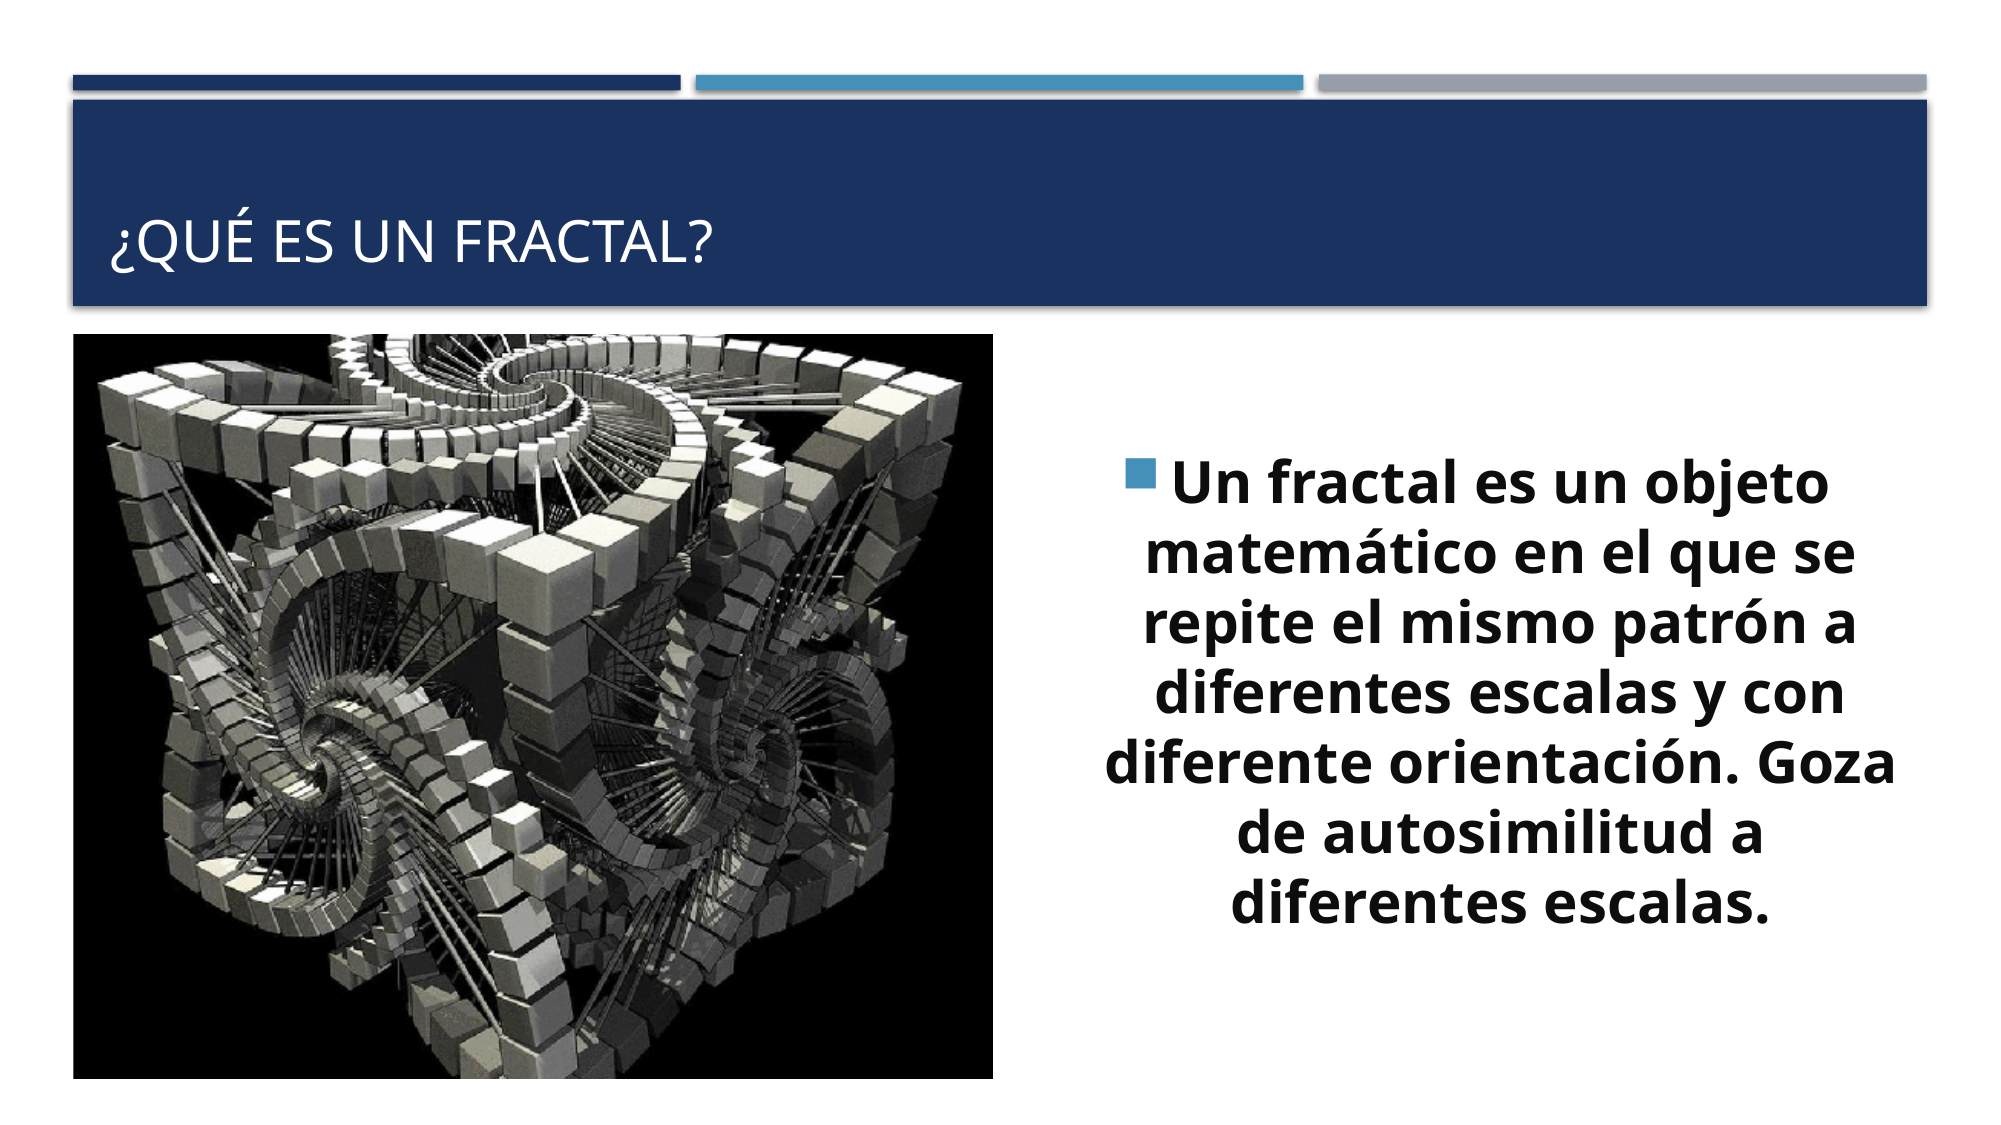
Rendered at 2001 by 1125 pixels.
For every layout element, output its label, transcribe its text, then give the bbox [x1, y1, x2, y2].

list Un fractal es un objeto matemático en el que se repite el mismo patrón a diferentes escalas y con diferente orientación. Goza de autosimilitud a diferentes escalas. [1031, 392, 1921, 989]
picture [72, 334, 994, 1079]
title ¿QUÉ ES UN FRACTAL? [95, 119, 1905, 282]
